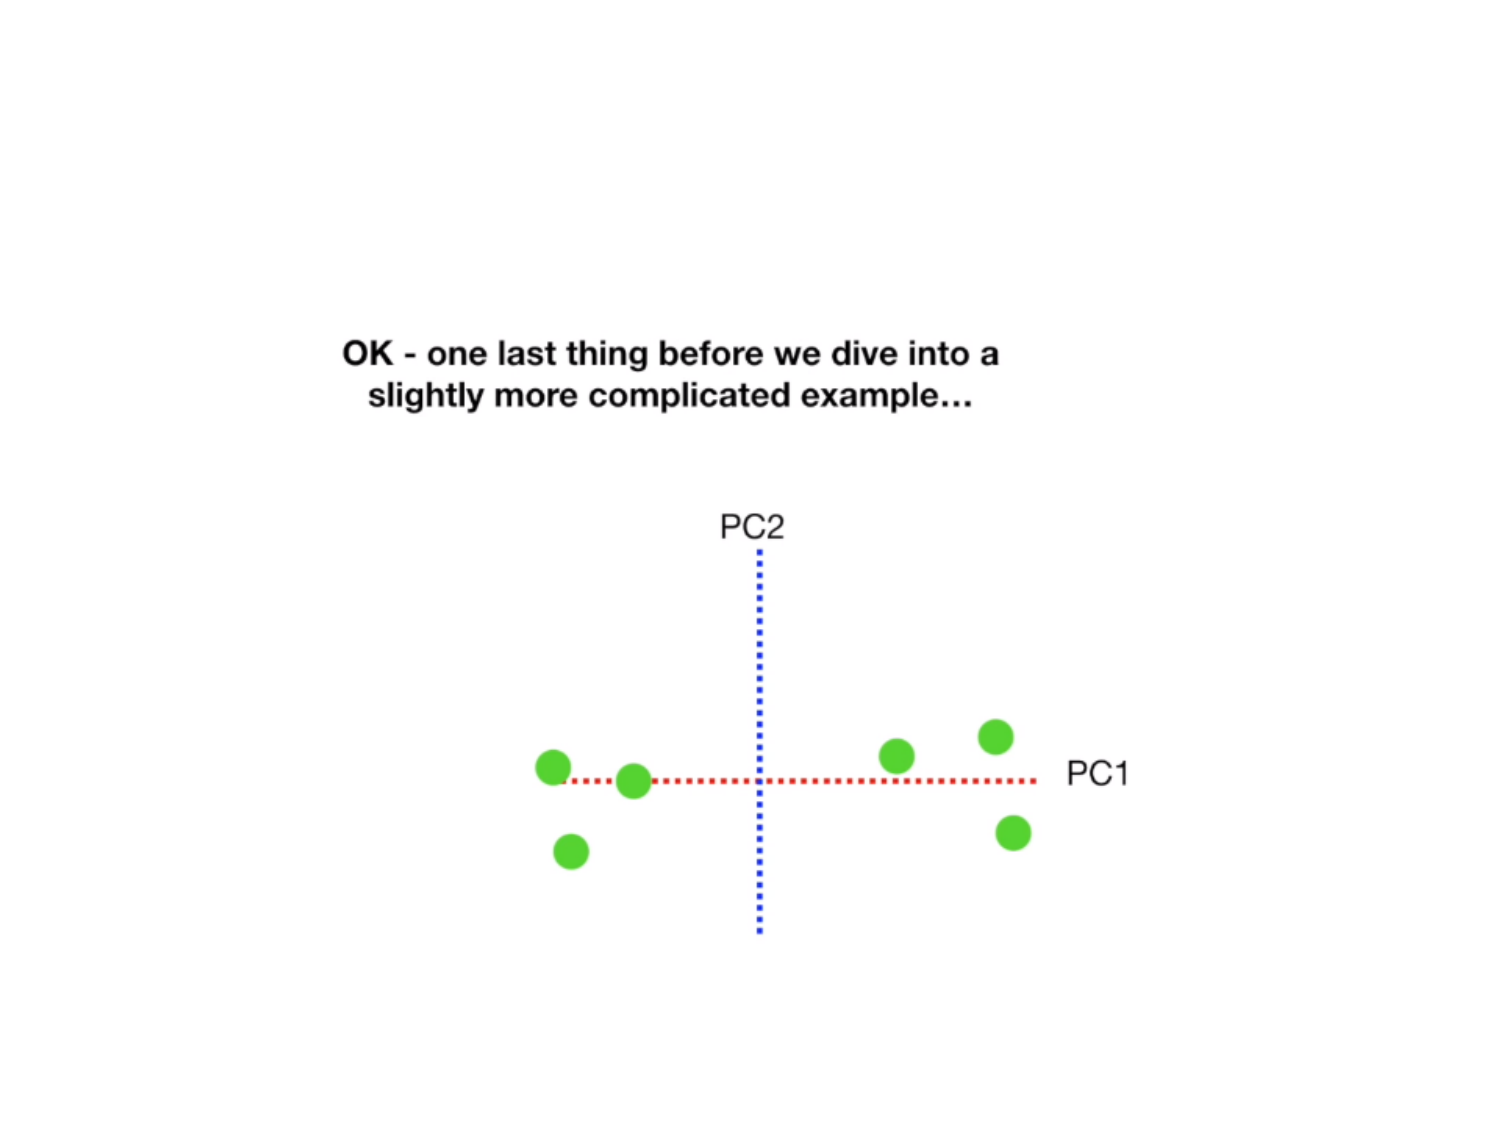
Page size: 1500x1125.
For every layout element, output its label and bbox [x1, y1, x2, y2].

list [295, 298, 1204, 970]
